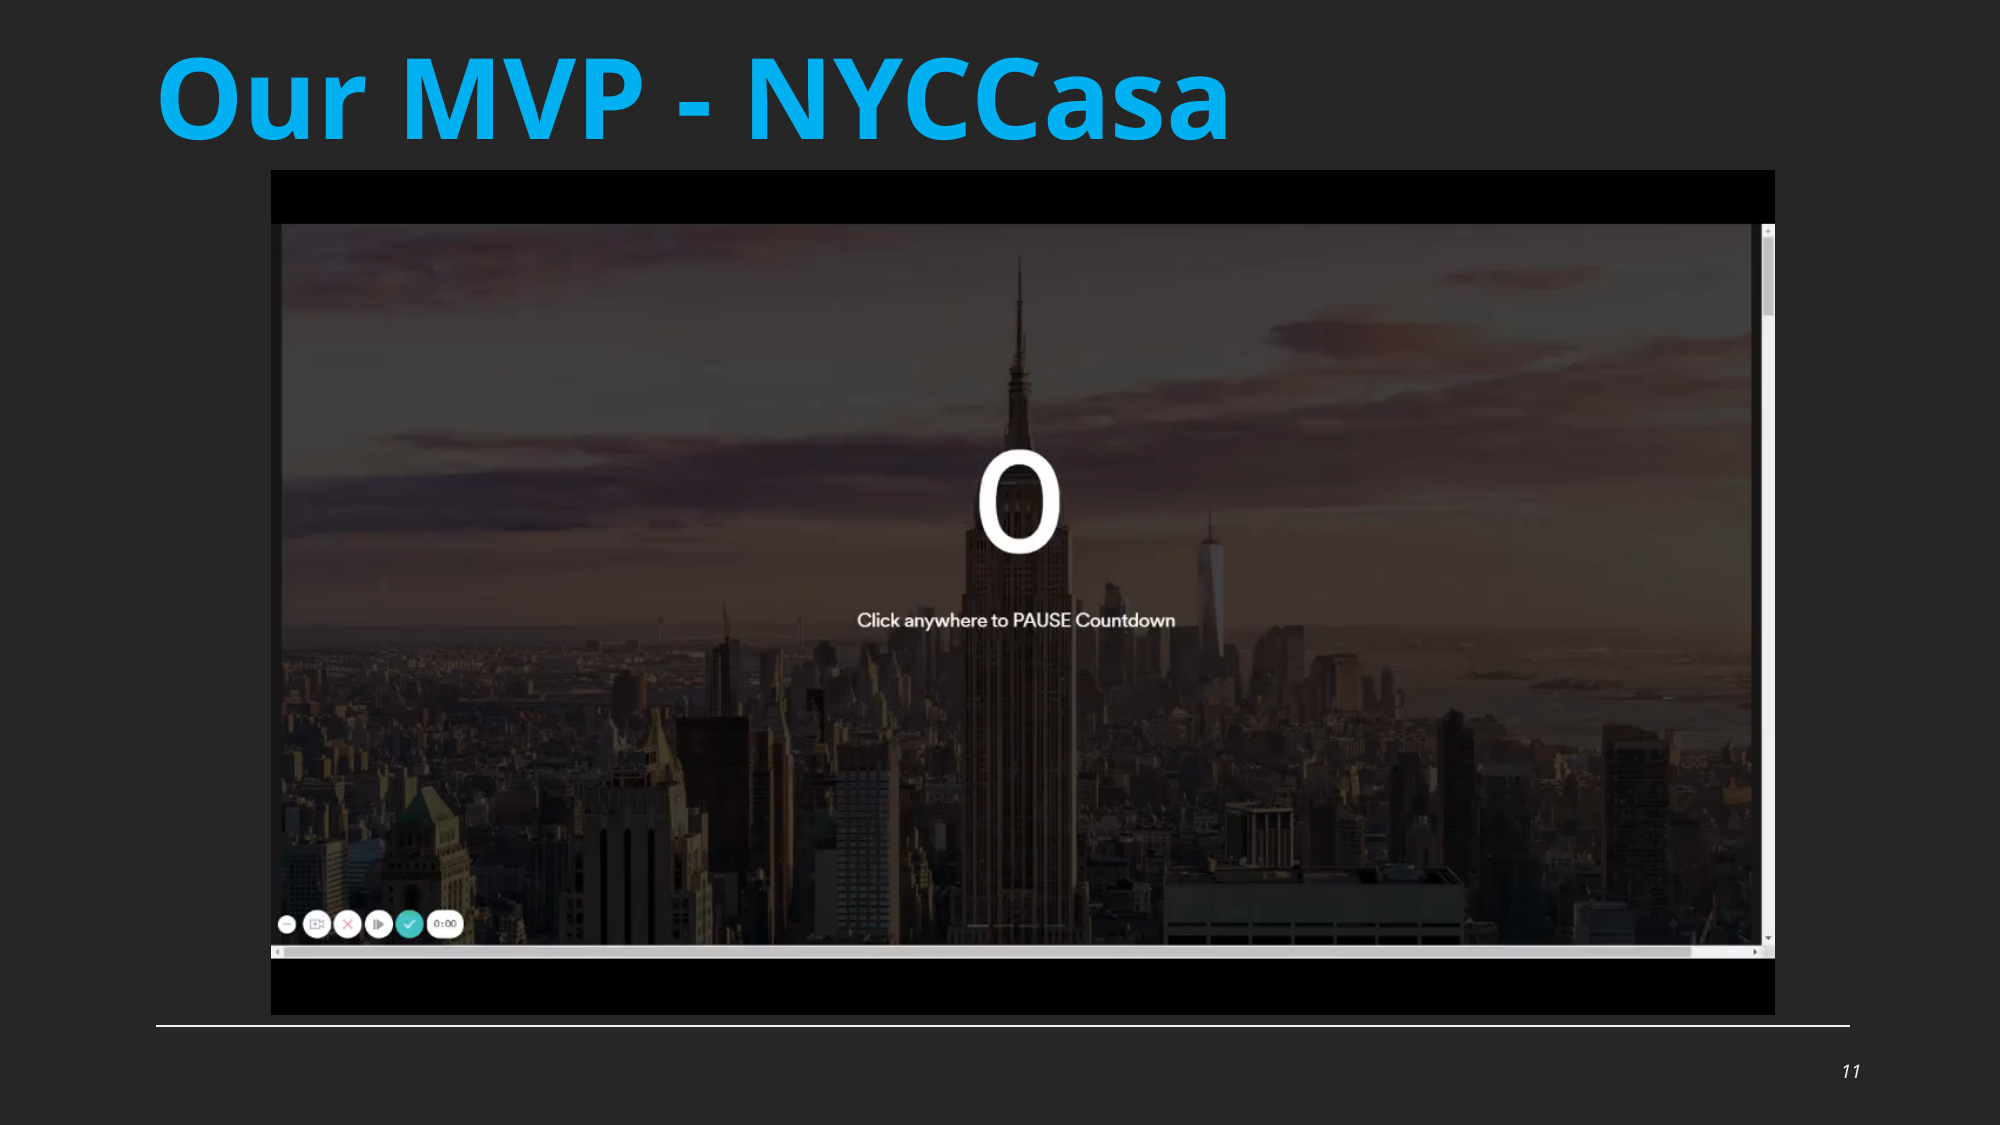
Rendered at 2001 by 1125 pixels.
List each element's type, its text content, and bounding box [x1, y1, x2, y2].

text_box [270, 169, 1775, 1016]
title Our MVP - NYCCasa [139, 0, 1850, 170]
slide_number 11 [1775, 1042, 1877, 1103]
